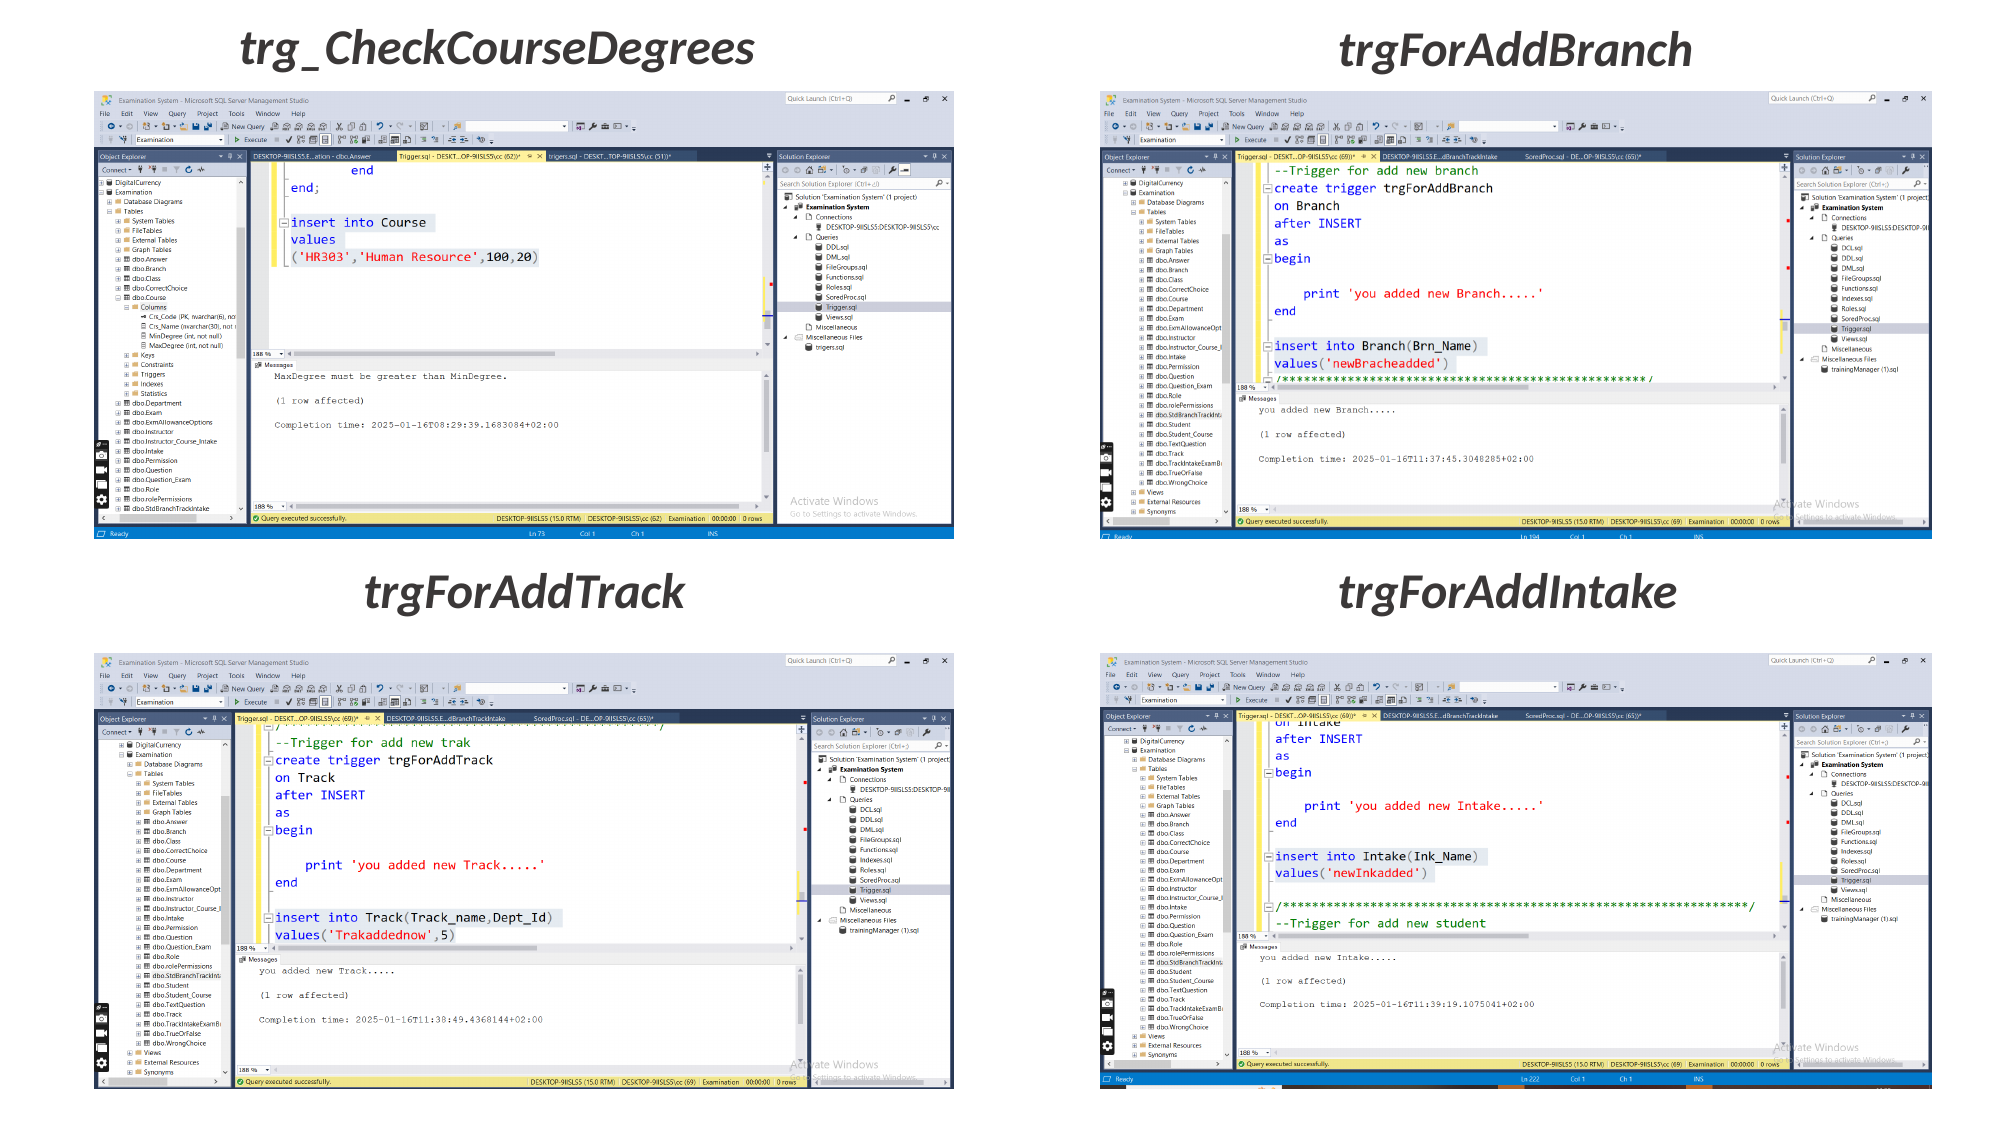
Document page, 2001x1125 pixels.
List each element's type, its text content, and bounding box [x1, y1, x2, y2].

text_box trgForAddIntake [1159, 551, 1856, 626]
text_box trgForAddBranch [1175, 8, 1856, 84]
picture [1099, 91, 1932, 539]
picture [94, 653, 954, 1090]
text_box trg_CheckCourseDegrees [148, 7, 846, 83]
picture [94, 91, 954, 539]
text_box trgForAddTrack [176, 551, 873, 626]
picture [1099, 653, 1932, 1090]
